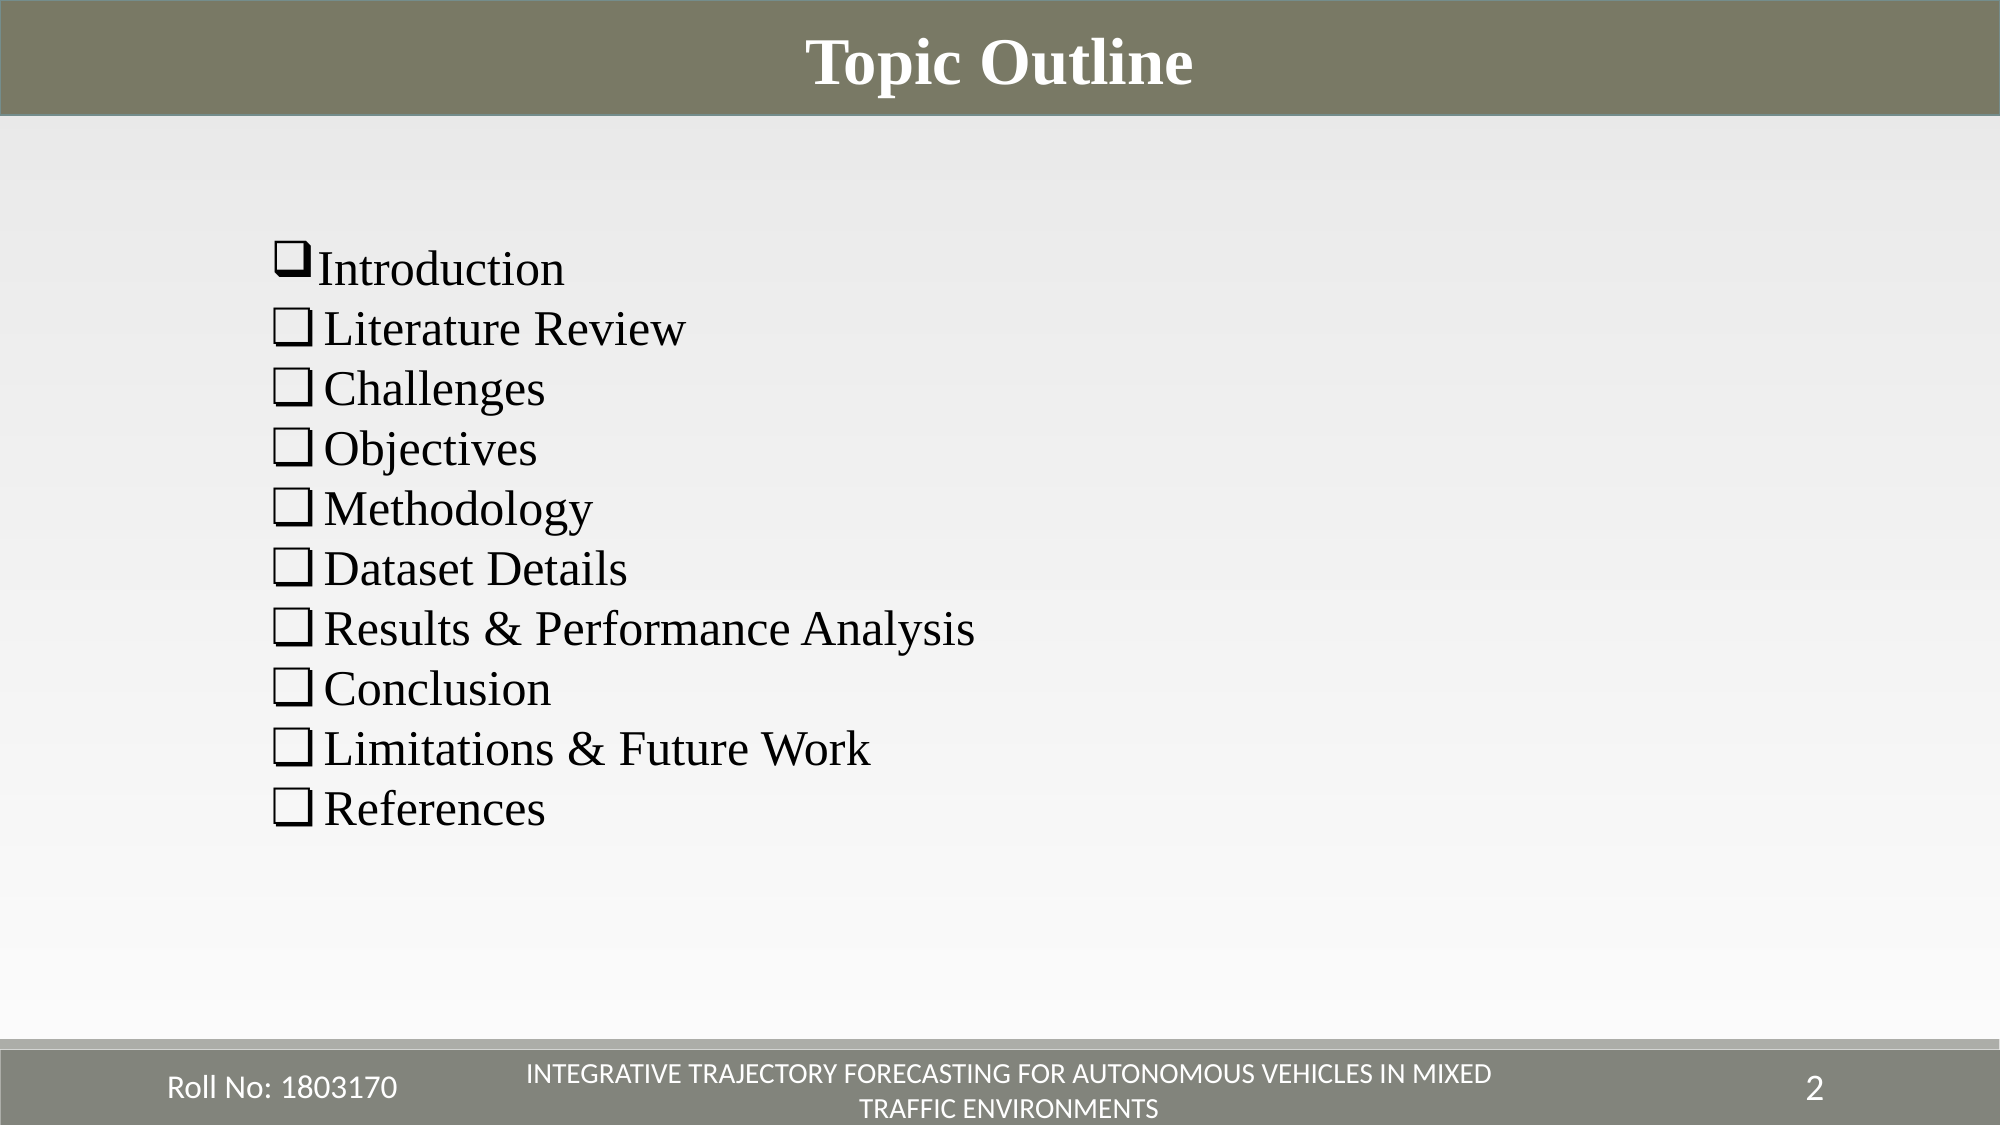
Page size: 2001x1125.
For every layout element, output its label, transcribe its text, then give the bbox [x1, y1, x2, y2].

slide_number Roll No: 1803170 [152, 1055, 558, 1116]
text_box Topic Outline [0, 0, 2000, 116]
slide_number 2 [1624, 1055, 1840, 1116]
footer Integrative Trajectory Forecasting for Autonomous Vehicles in Mixed Traffic Environments [507, 1059, 1511, 1120]
text_box Introduction Literature Review Challenges Objectives Methodology Dataset Details Results & Performance Analysis Conclusion Limitations & Future Work References [233, 228, 1455, 843]
